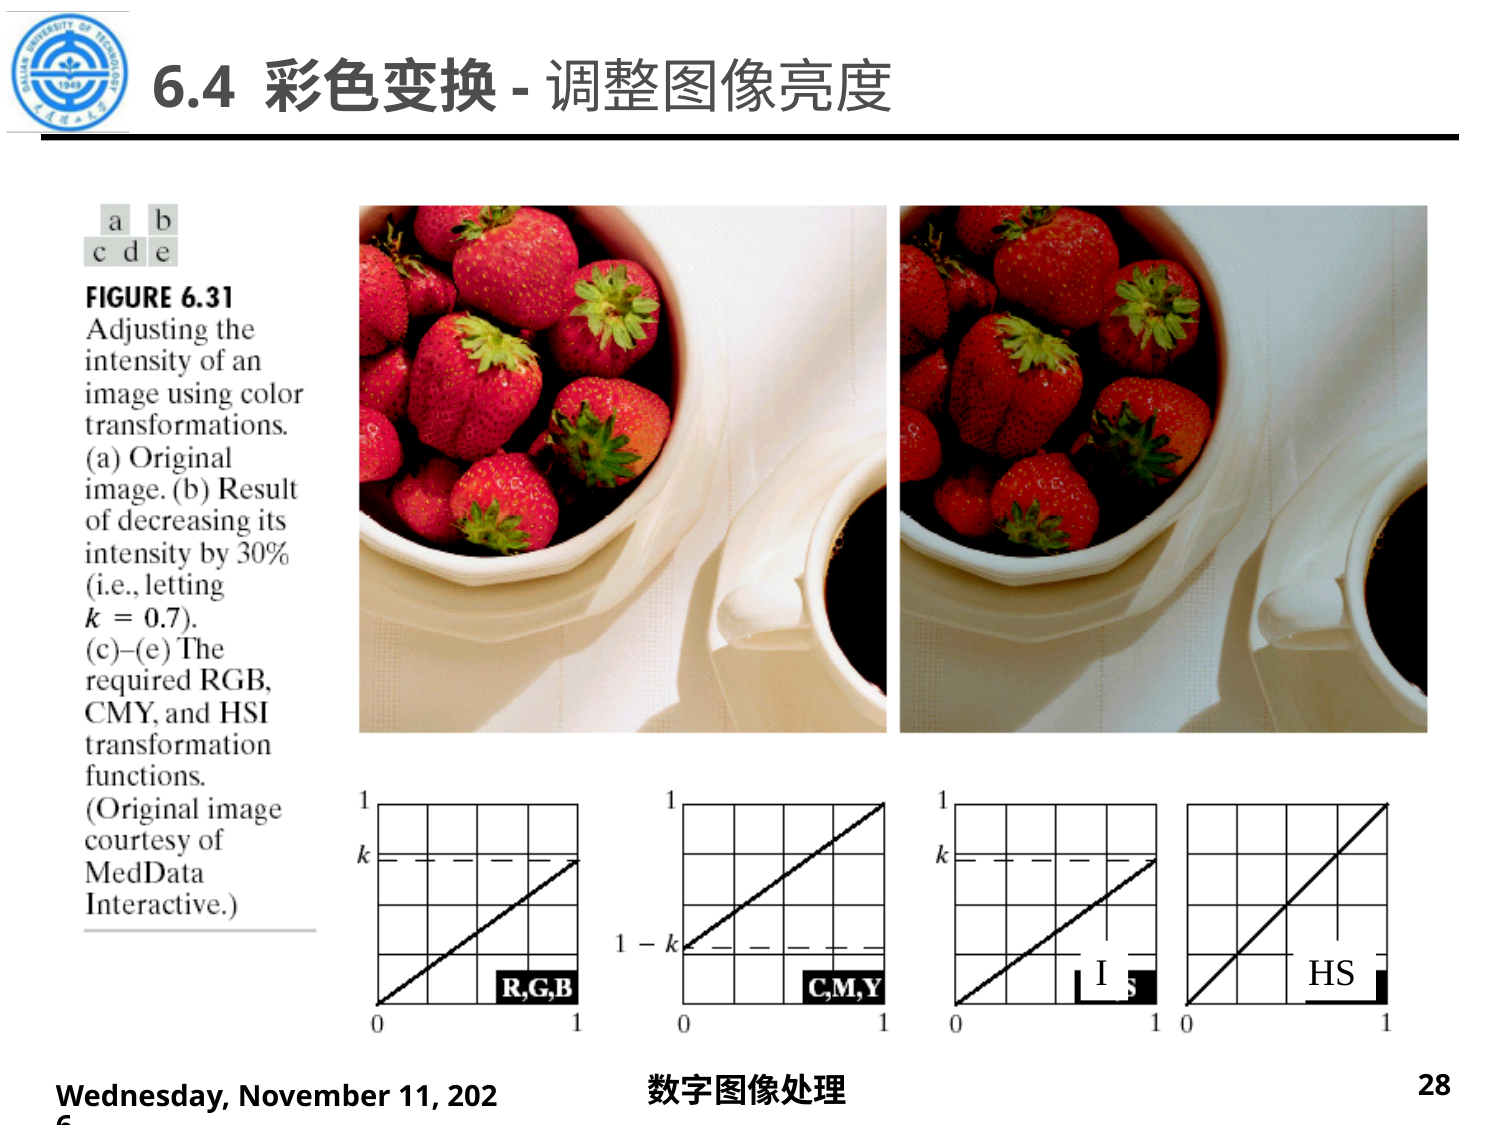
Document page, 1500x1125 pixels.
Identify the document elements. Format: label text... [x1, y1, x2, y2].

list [76, 196, 1436, 1043]
picture [6, 10, 130, 136]
title 6.4 彩色变换-调整图像亮度 [137, 43, 1457, 128]
